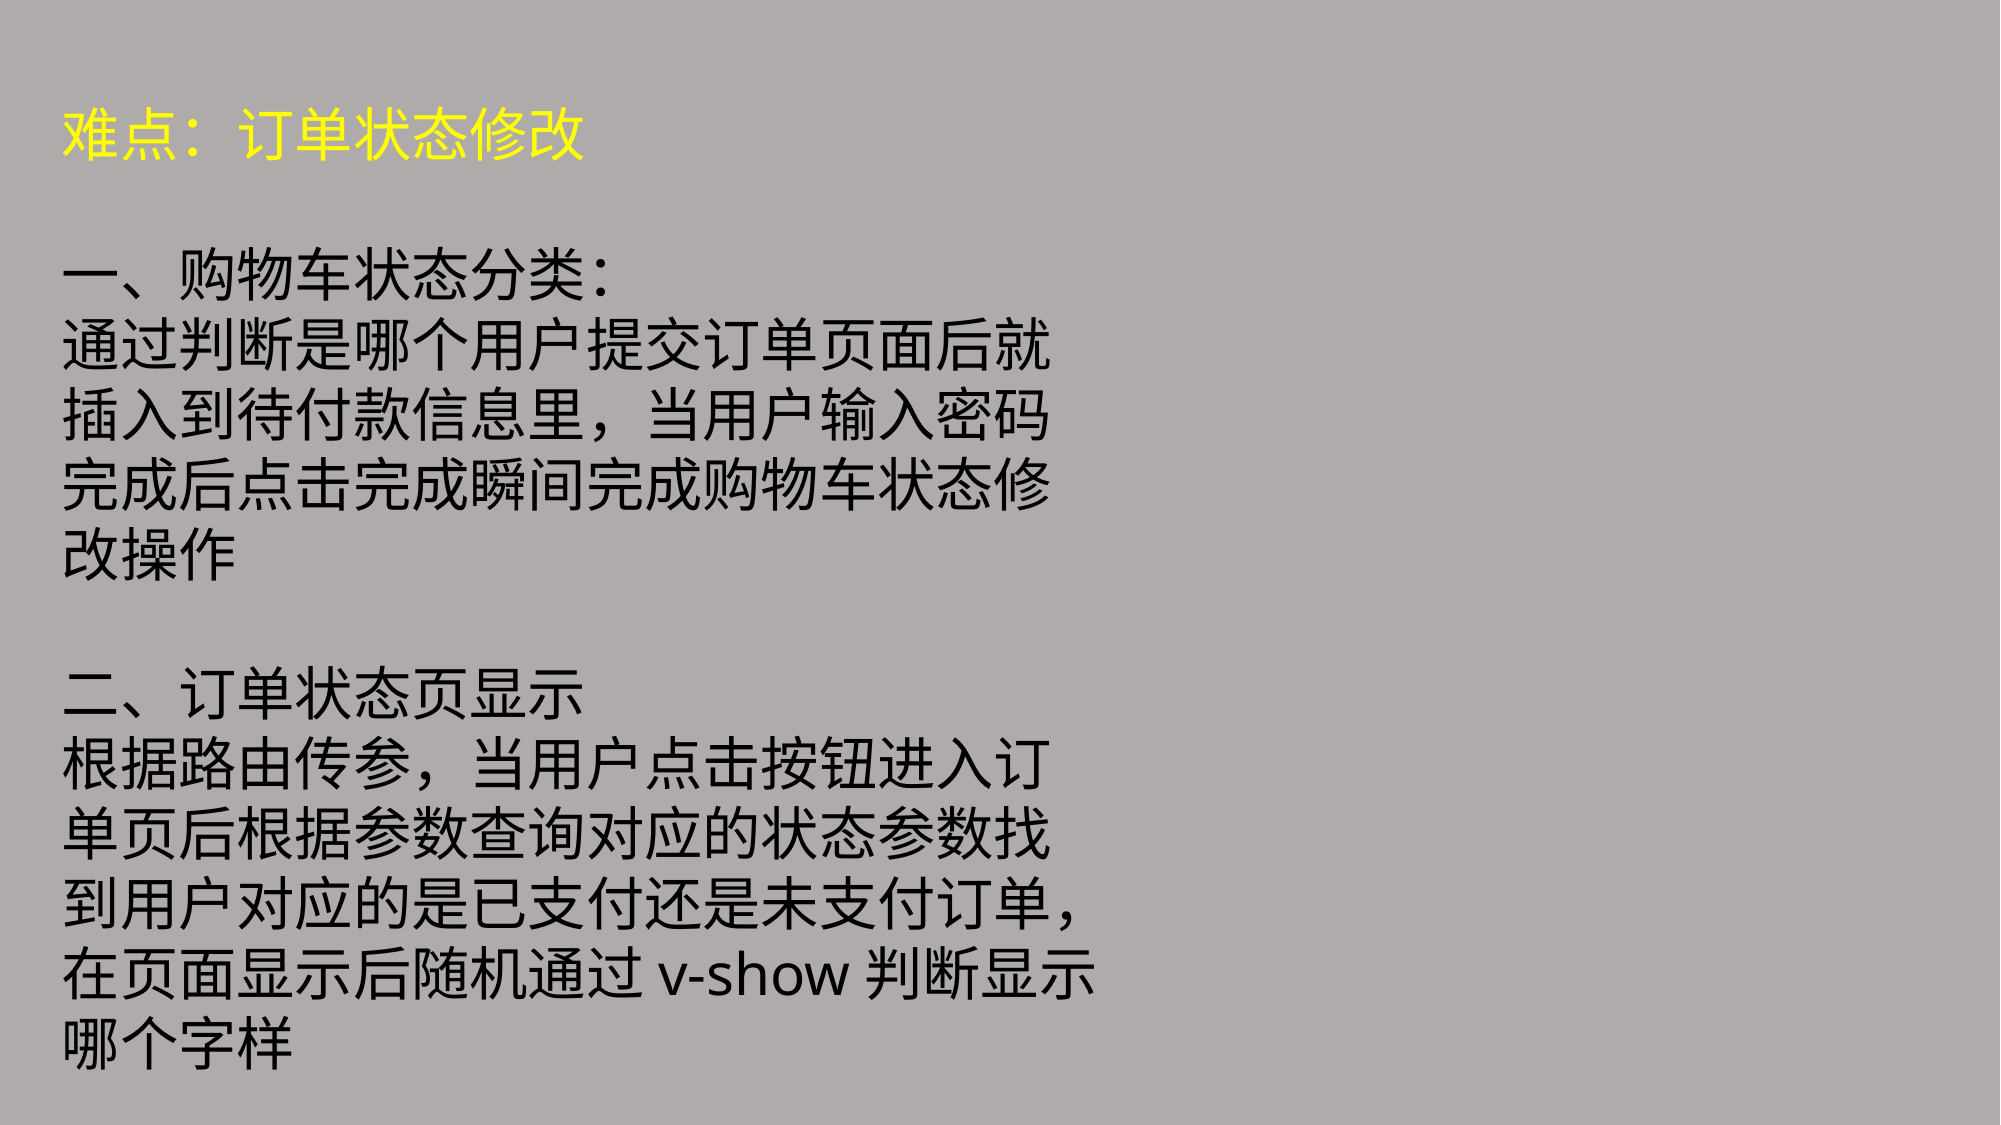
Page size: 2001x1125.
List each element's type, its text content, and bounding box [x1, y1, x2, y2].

text_box [128, 427, 996, 534]
text_box 难点：订单状态修改 一、购物车状态分类： 通过判断是哪个用户提交订单页面后就插入到待付款信息里，当用户输入密码完成后点击完成瞬间完成购物车状态修改操作 二、订单状态页显示 根据路由传参，当用户点击按钮进入订单页后根据参数查询对应的状态参数找到用户对应的是已支付还是未支付订单，在页面显示后随机通过v-show判断显示哪个字样 [47, 90, 1121, 1085]
